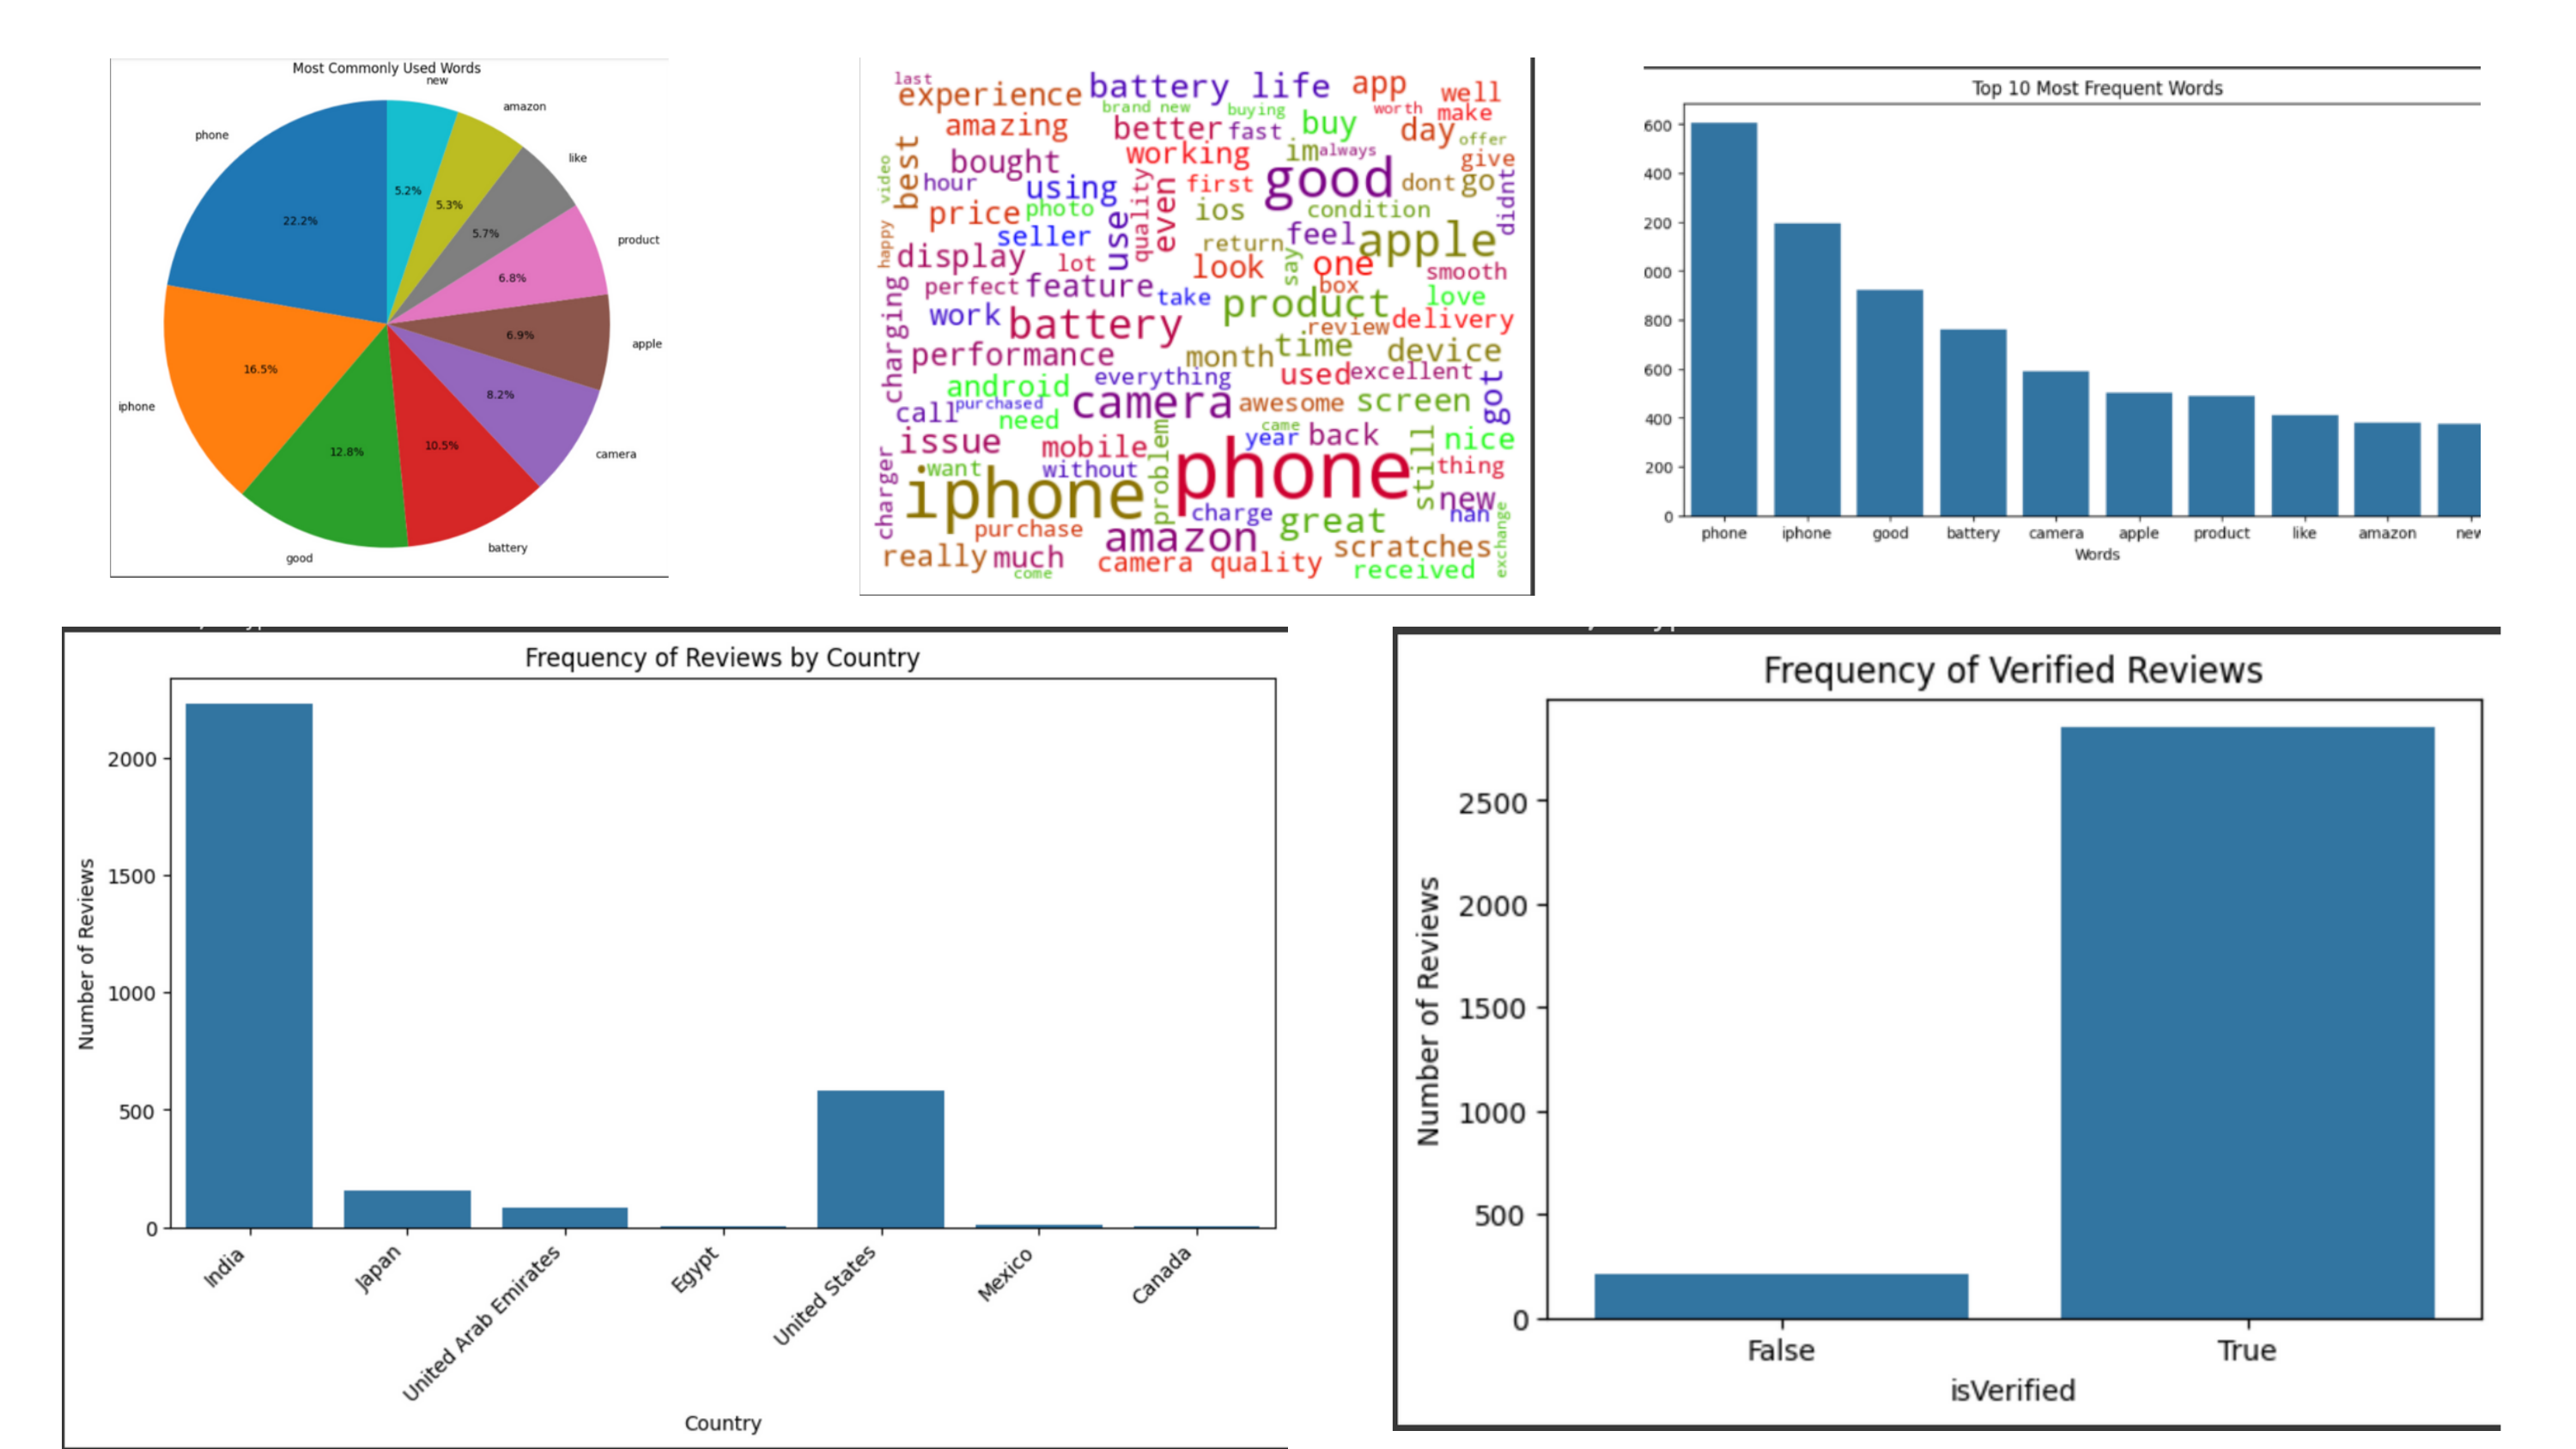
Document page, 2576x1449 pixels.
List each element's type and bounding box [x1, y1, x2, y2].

text_box [859, 58, 1536, 597]
text_box [1643, 65, 2481, 570]
text_box [62, 627, 1289, 1449]
text_box [110, 58, 670, 578]
text_box [1392, 627, 2501, 1431]
